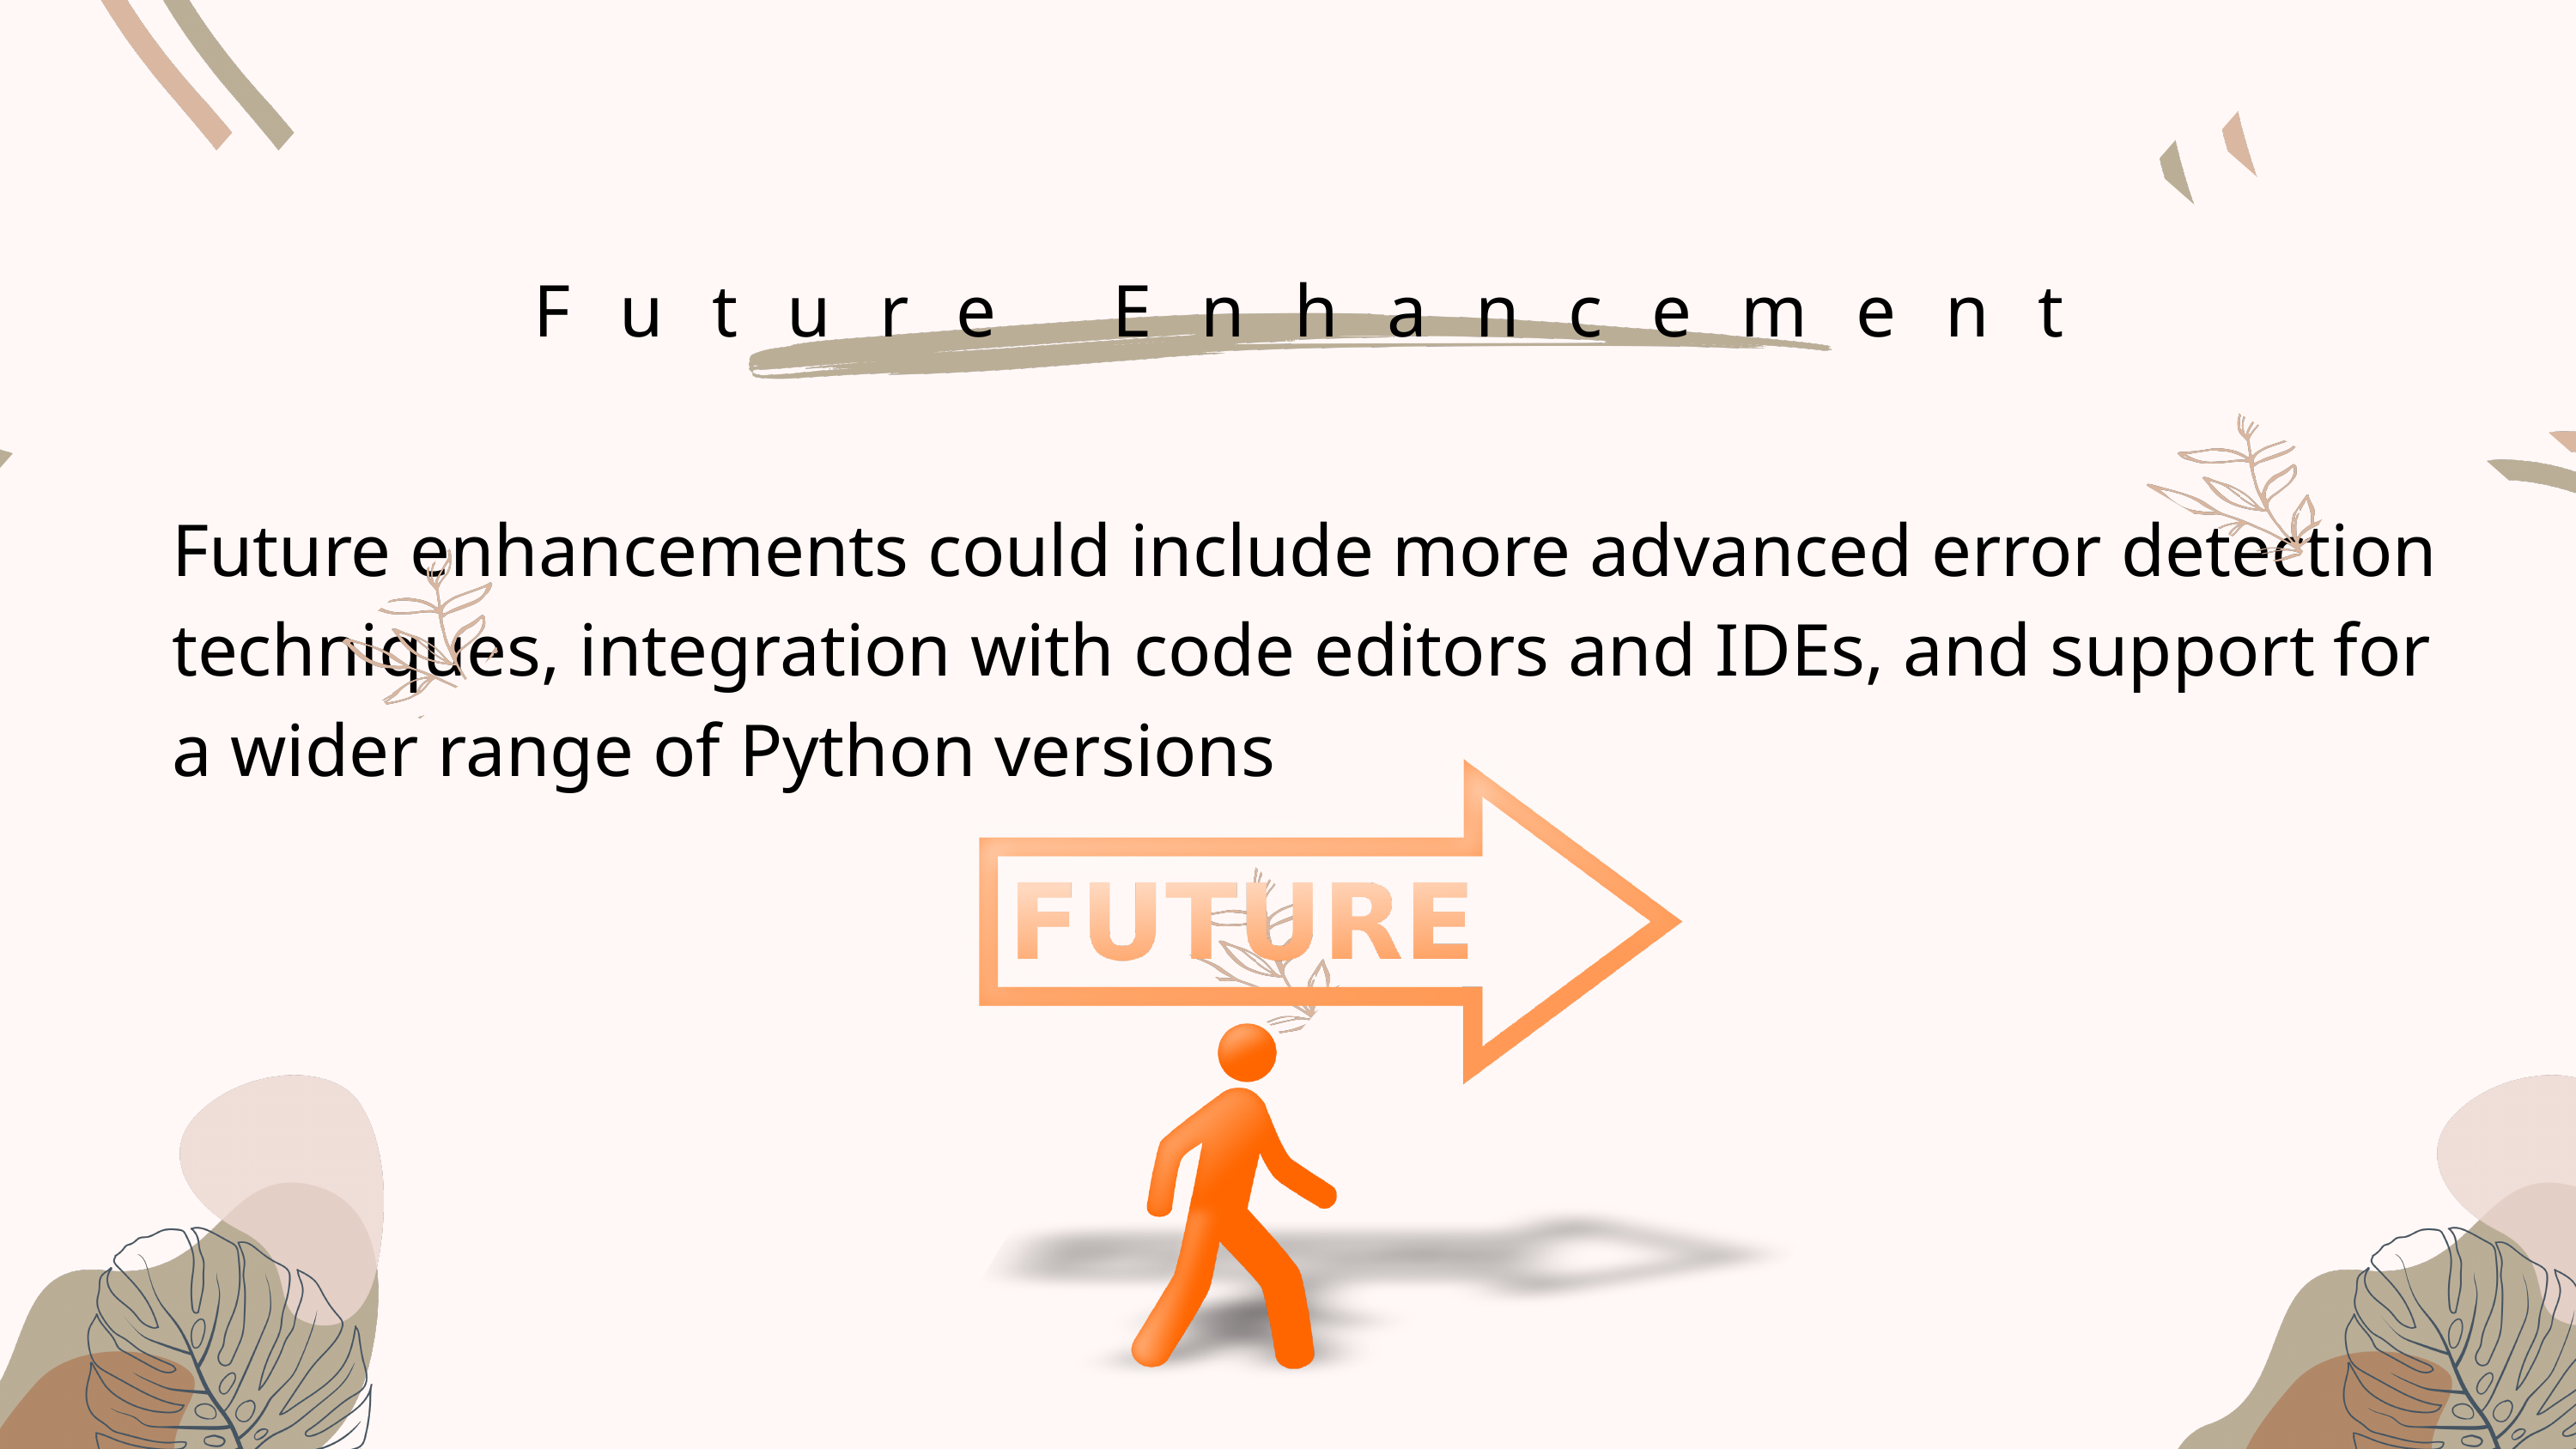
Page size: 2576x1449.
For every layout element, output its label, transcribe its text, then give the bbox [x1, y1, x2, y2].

text_box Future Enhancement [486, 120, 2112, 351]
text_box [0, 0, 275, 397]
text_box [336, 537, 536, 730]
text_box [2146, 391, 2348, 572]
text_box [0, 0, 337, 469]
text_box Future enhancements could include more advanced error detection techniques, integration with code editors and IDEs, and support for a wider range of Python versions [172, 490, 2490, 791]
picture [958, 749, 1799, 1379]
text_box [2151, 1062, 2576, 1449]
text_box [747, 351, 1832, 379]
text_box [2151, 0, 2576, 540]
text_box [0, 1062, 396, 1449]
